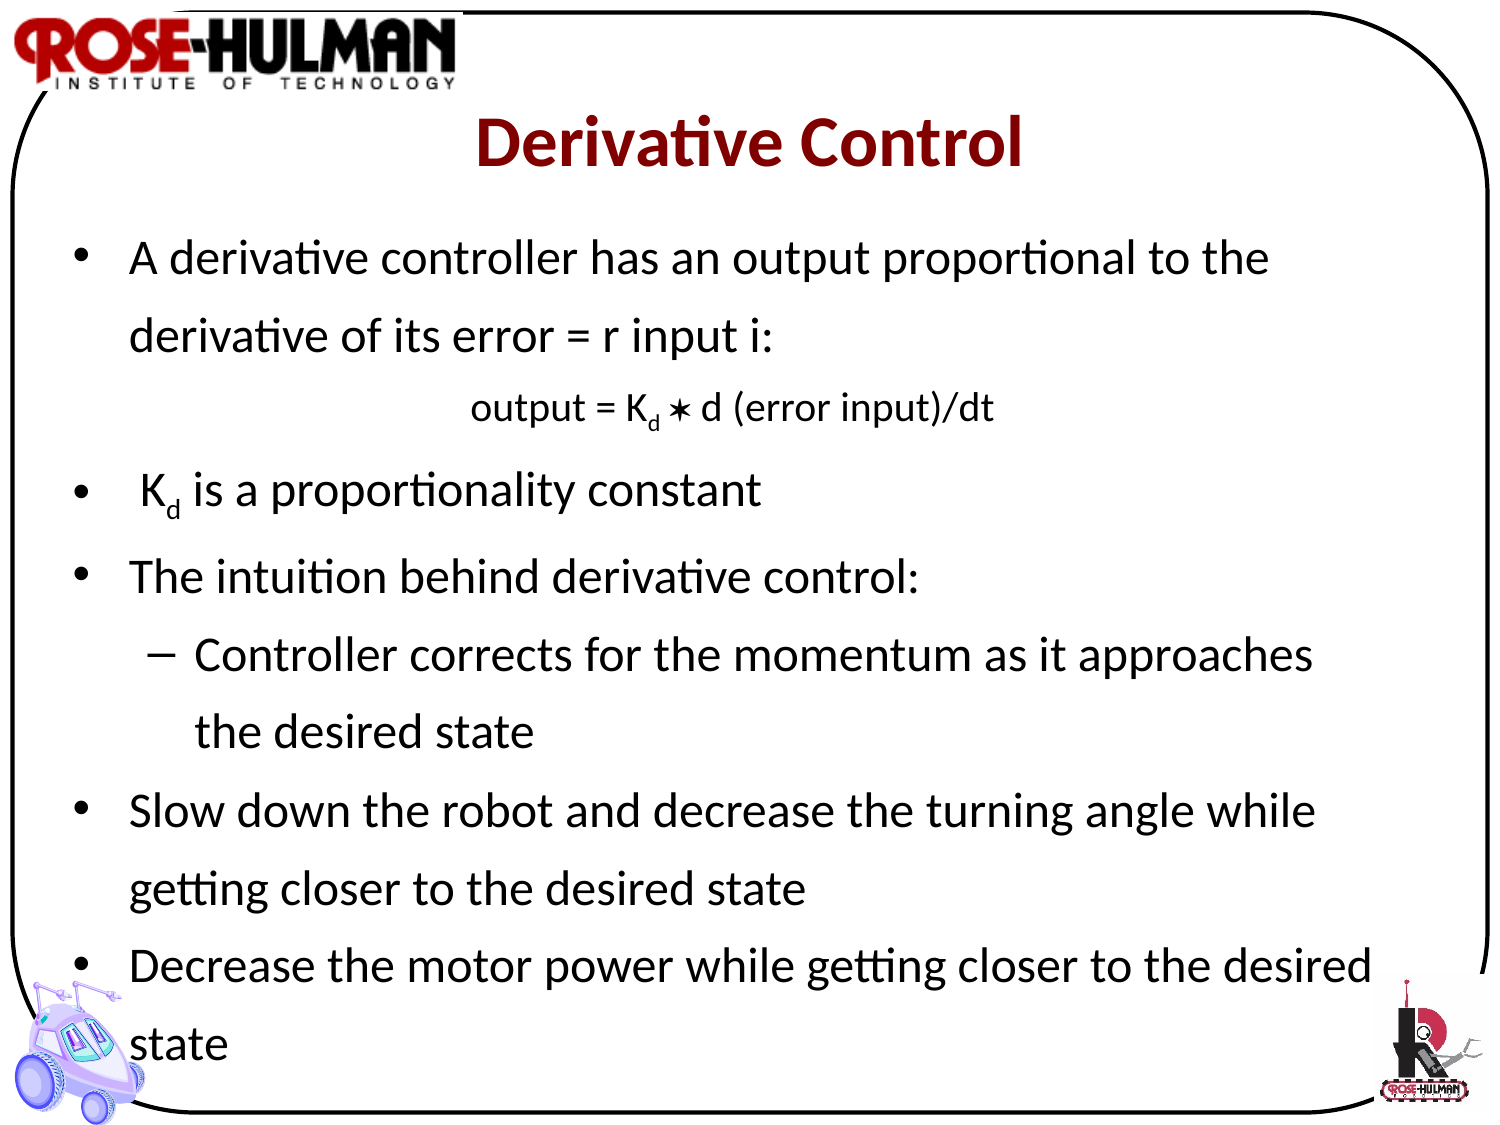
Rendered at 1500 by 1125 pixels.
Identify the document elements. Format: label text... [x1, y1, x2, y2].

picture [10, 12, 463, 91]
title Derivative Control [75, 75, 1425, 200]
list A derivative controller has an output proportional to the derivative of its error = r input i: output = Kd  d (error input)/dt Kd is a proportionality constant The intuition behind derivative control: Controller corrects for the momentum as it approaches the desired state Slow down the robot and decrease the turning angle while getting closer to the desired state Decrease the motor power while getting closer to the desired state [57, 199, 1408, 1085]
picture [1374, 974, 1488, 1113]
